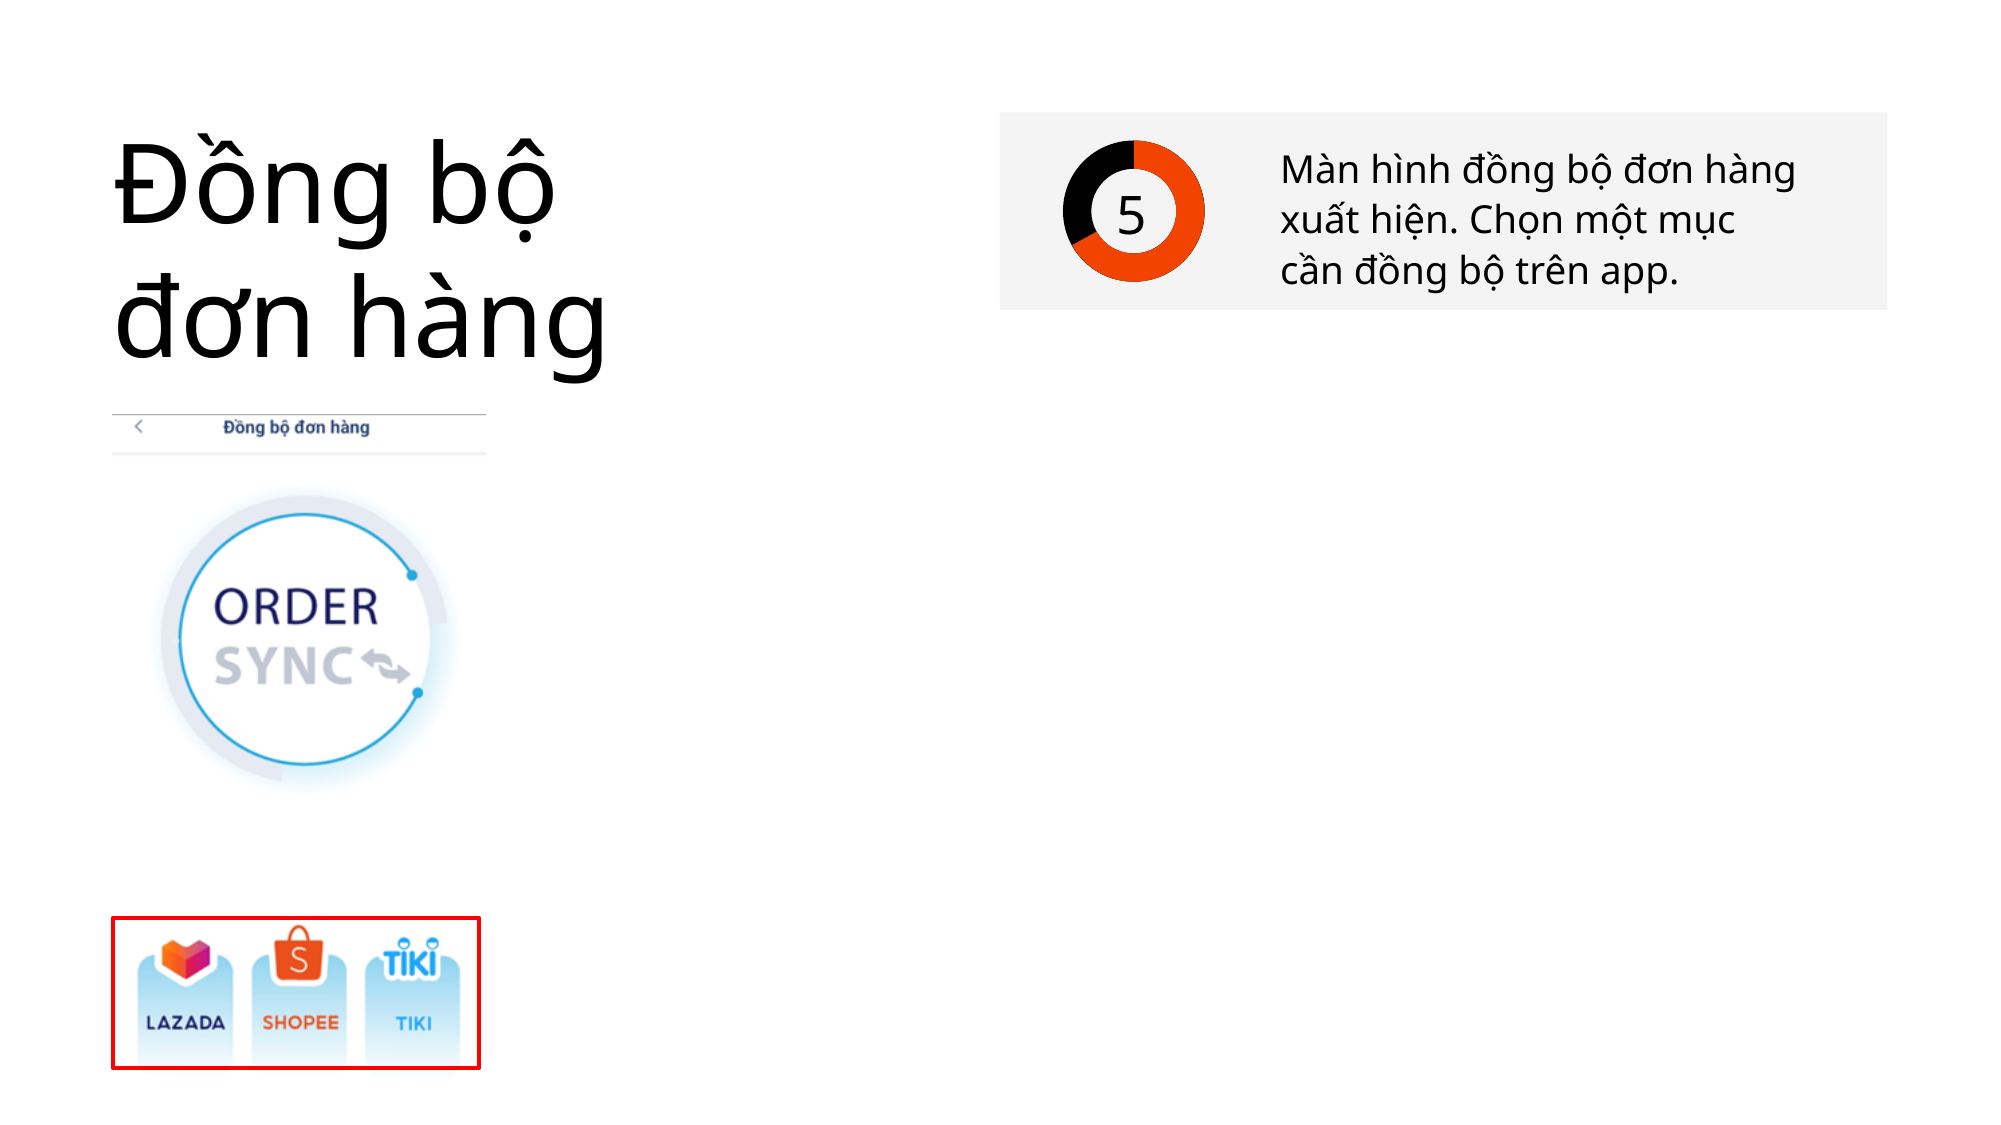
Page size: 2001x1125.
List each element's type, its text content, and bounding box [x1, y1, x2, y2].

picture [112, 414, 486, 1091]
text_box Màn hình đồng bộ đơn hàng xuất hiện. Chọn một mục cần đồng bộ trên app. [1280, 140, 1805, 293]
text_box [1059, 140, 1210, 290]
text_box [999, 112, 1888, 310]
text_box Đồng bộ đơn hàng [112, 112, 846, 380]
